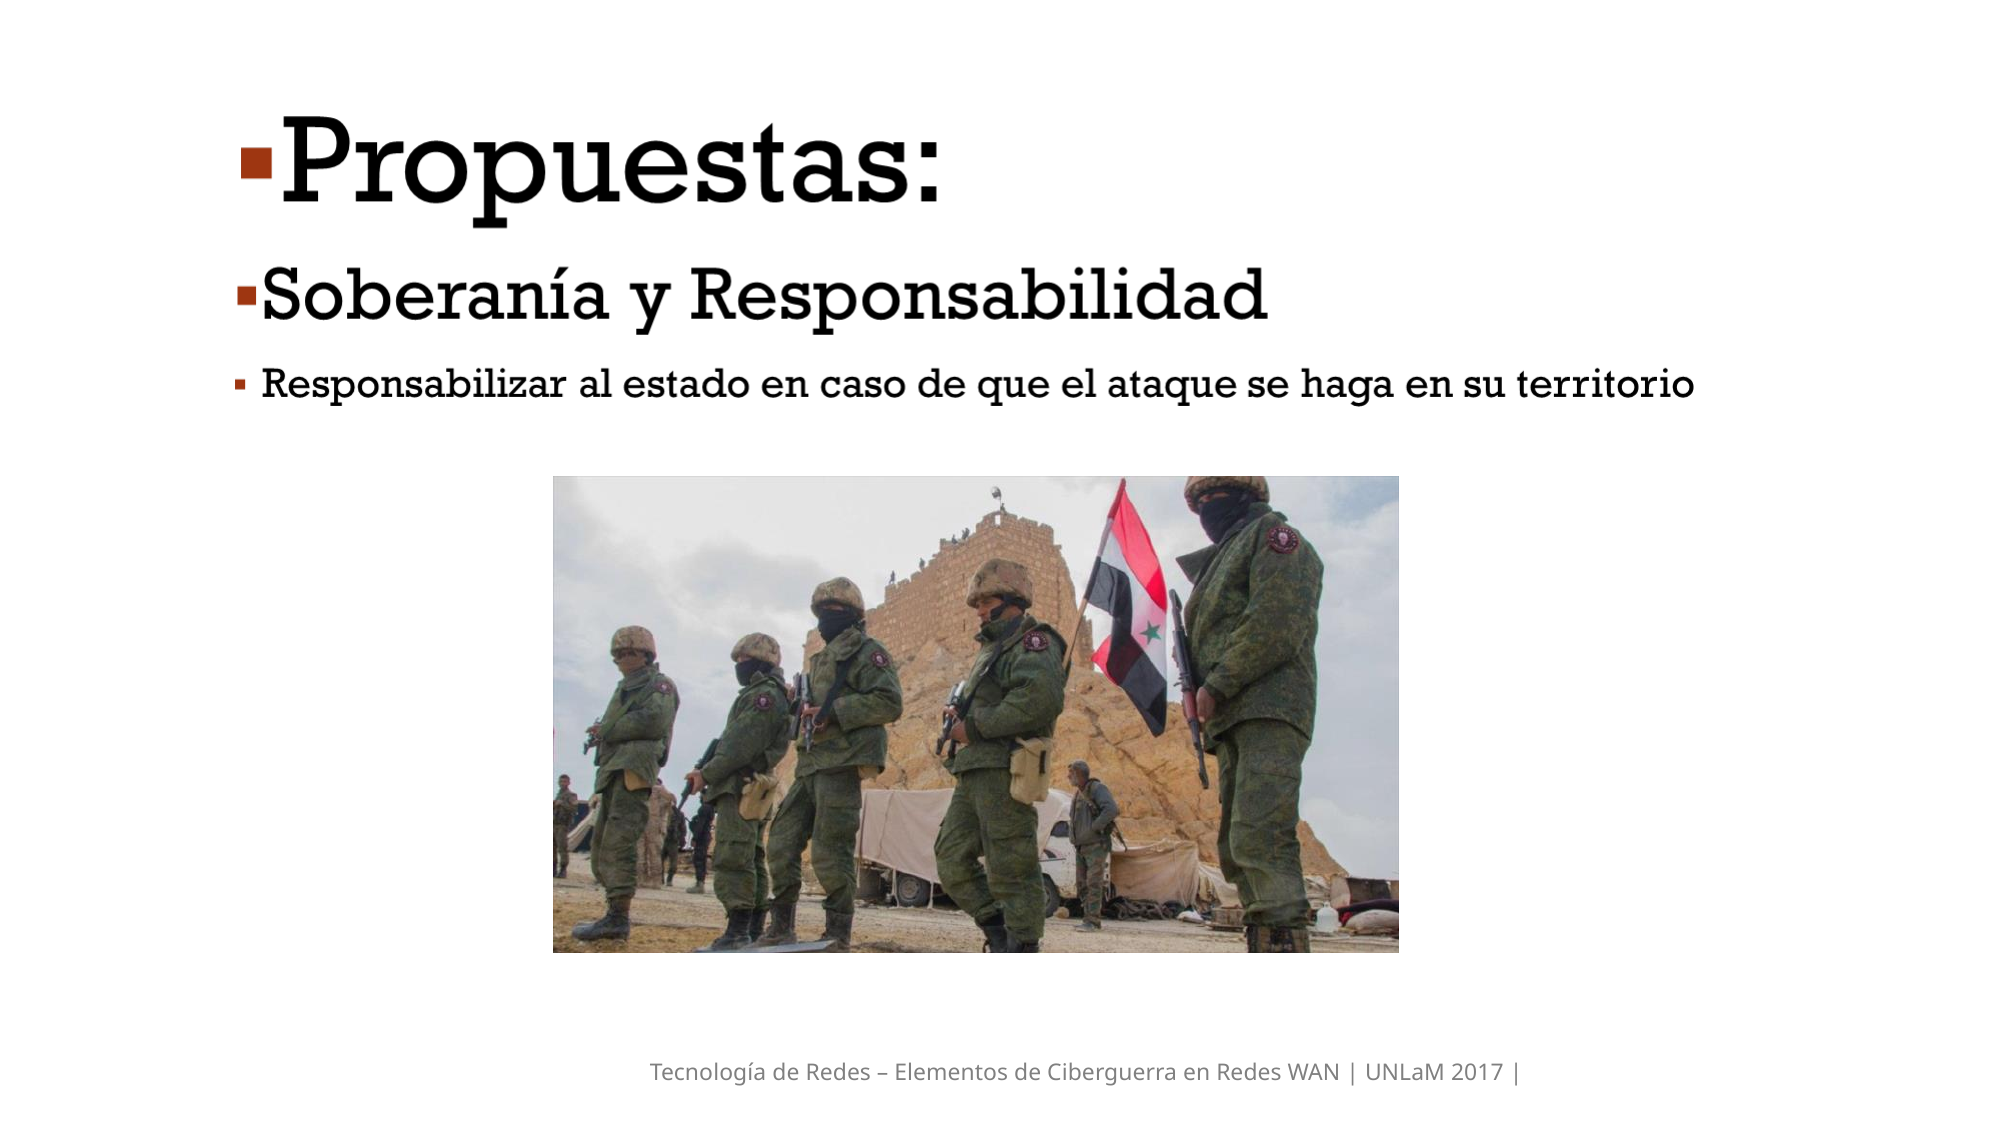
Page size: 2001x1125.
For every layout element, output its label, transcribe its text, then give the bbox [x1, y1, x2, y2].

footer Tecnología de Redes – Elementos de Ciberguerra en Redes WAN | UNLaM 2017 | [634, 1042, 1605, 1103]
picture [553, 476, 1399, 953]
picture [173, 43, 1721, 432]
